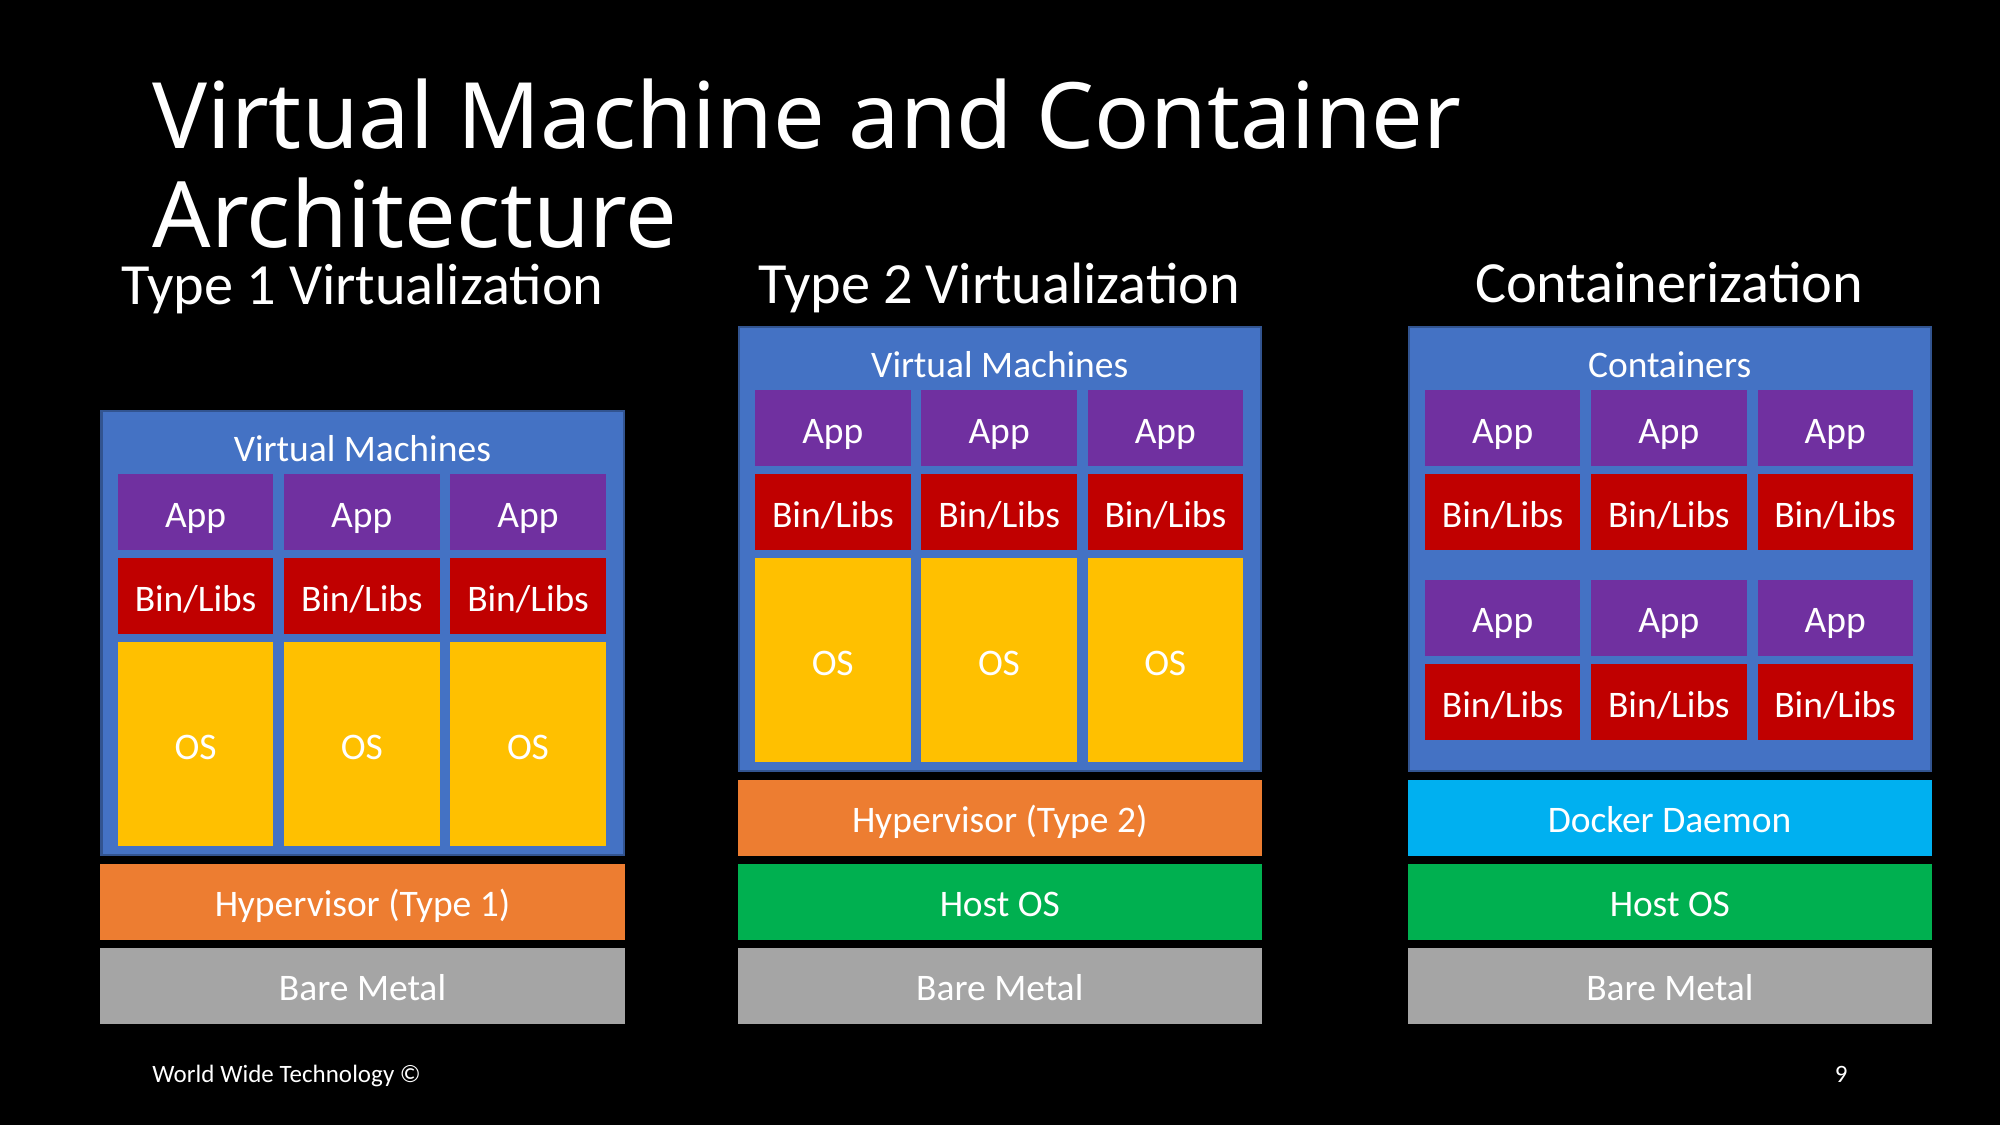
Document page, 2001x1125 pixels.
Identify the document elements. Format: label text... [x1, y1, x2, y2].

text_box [285, 475, 439, 845]
text_box Type 2 Virtualization [738, 246, 1261, 347]
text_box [1088, 391, 1243, 761]
text_box [100, 410, 625, 856]
text_box [1408, 326, 1932, 772]
slide_number 9 [1412, 1042, 1863, 1103]
text_box Bare Metal [1408, 948, 1932, 1024]
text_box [118, 475, 273, 845]
text_box Virtual Machines [738, 332, 1262, 393]
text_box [756, 391, 910, 761]
slide_number World Wide Technology © [137, 1042, 588, 1103]
text_box [738, 393, 1262, 772]
text_box Bare Metal [738, 948, 1262, 1024]
text_box Containerization [1407, 245, 1931, 346]
text_box Hypervisor (Type 1) [100, 864, 625, 940]
text_box Containers [1408, 346, 1931, 393]
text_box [1592, 391, 1746, 550]
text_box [1758, 391, 1912, 550]
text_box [1592, 580, 1746, 739]
text_box Type 1 Virtualization [101, 246, 624, 348]
text_box Bare Metal [100, 948, 625, 1024]
title Virtual Machine and Container Architecture [137, 59, 1863, 278]
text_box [1758, 580, 1912, 739]
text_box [451, 475, 605, 845]
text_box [922, 391, 1076, 761]
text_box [1426, 580, 1580, 739]
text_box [1426, 391, 1580, 550]
text_box Host OS [1408, 864, 1932, 940]
text_box Virtual Machines [101, 416, 624, 477]
text_box Docker Daemon [1408, 780, 1932, 856]
text_box Hypervisor (Type 2) [738, 780, 1262, 856]
text_box Host OS [738, 864, 1262, 940]
